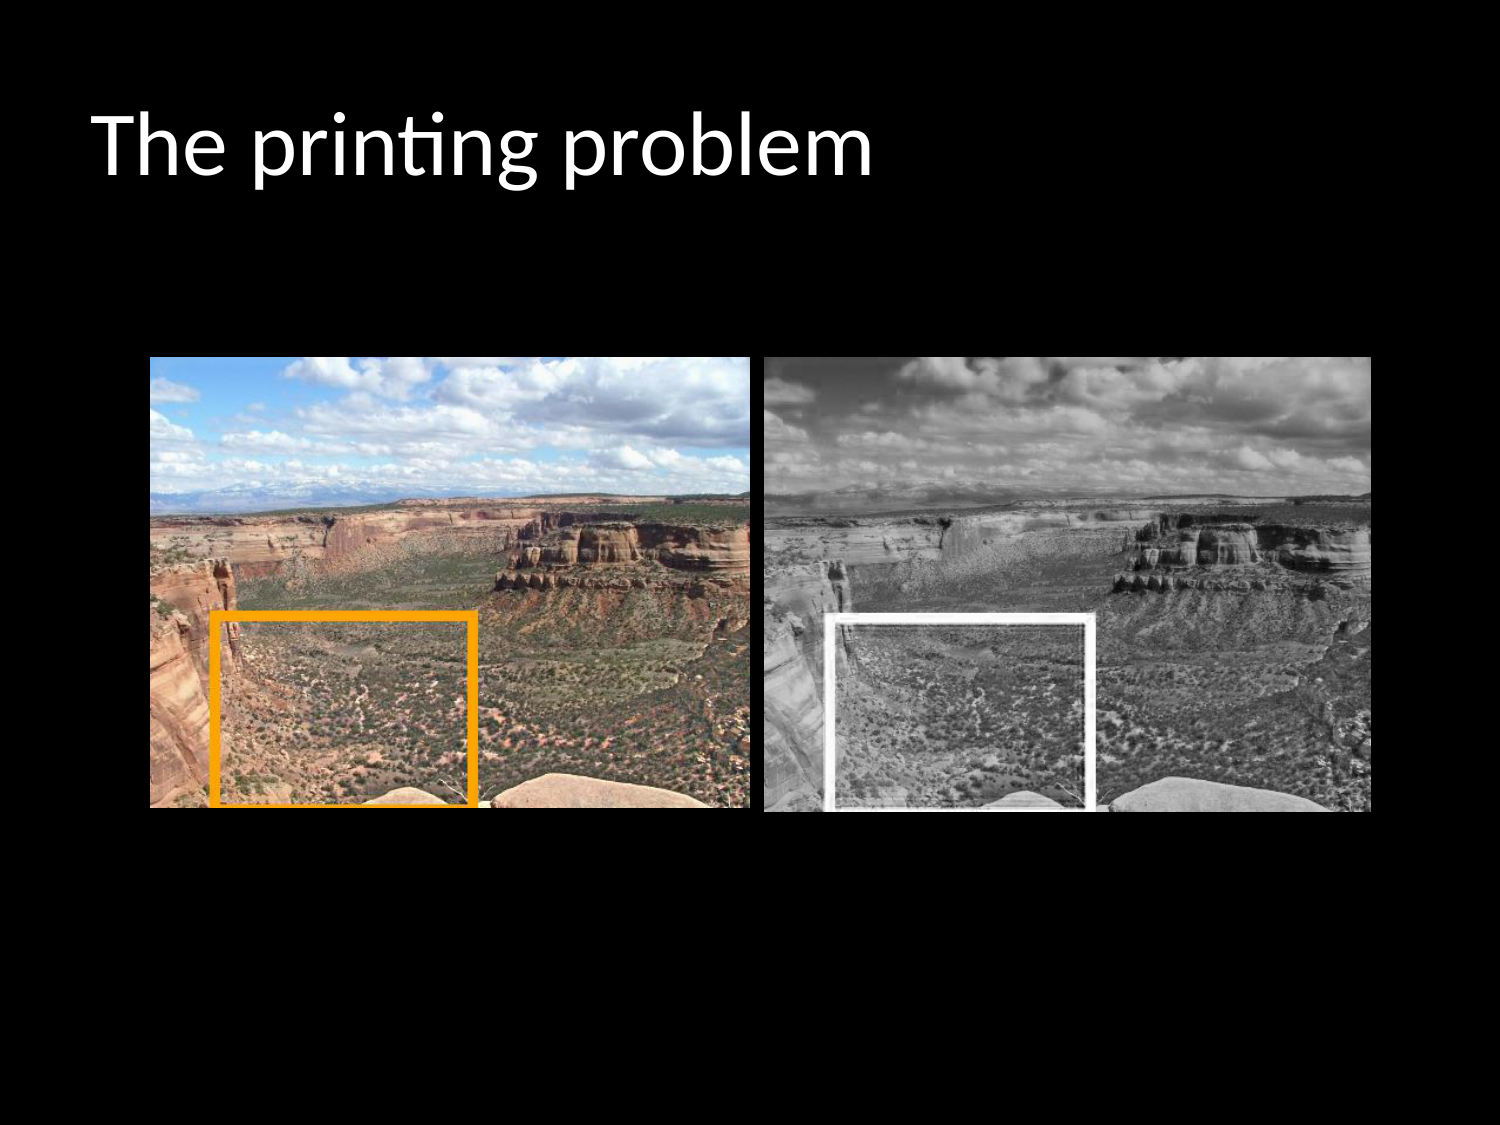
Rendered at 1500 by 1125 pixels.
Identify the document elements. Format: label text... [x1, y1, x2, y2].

title The printing problem [75, 45, 1425, 233]
picture [149, 356, 751, 808]
picture [763, 356, 1371, 813]
